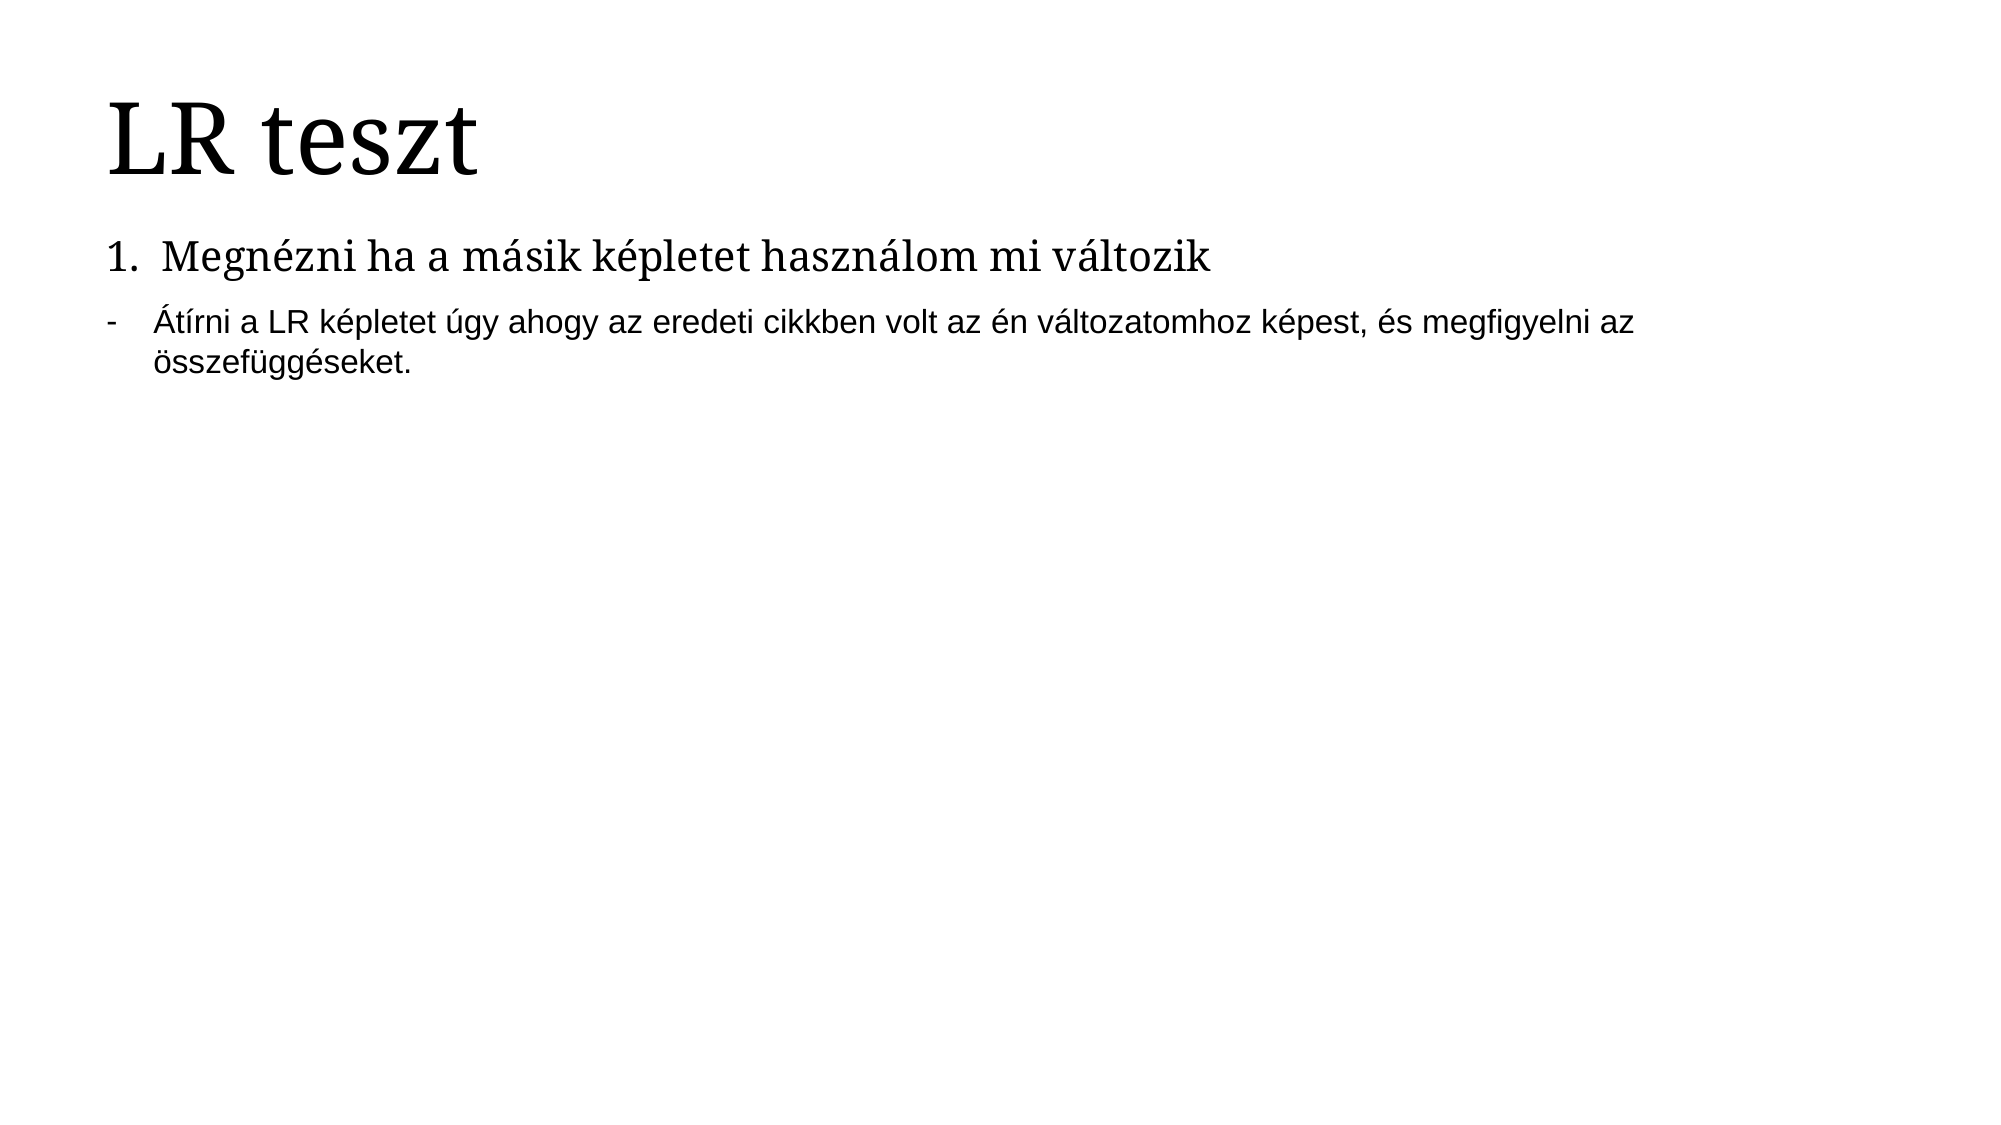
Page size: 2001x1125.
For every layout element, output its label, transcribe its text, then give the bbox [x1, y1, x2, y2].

text_box LR teszt [88, 63, 1518, 218]
text_box 1. Megnézni ha a másik képletet használom mi változik Átírni a LR képletet úgy ahogy az eredeti cikkben volt az én változatomhoz képest, és megfigyelni az összefüggéseket. [88, 218, 1892, 1062]
